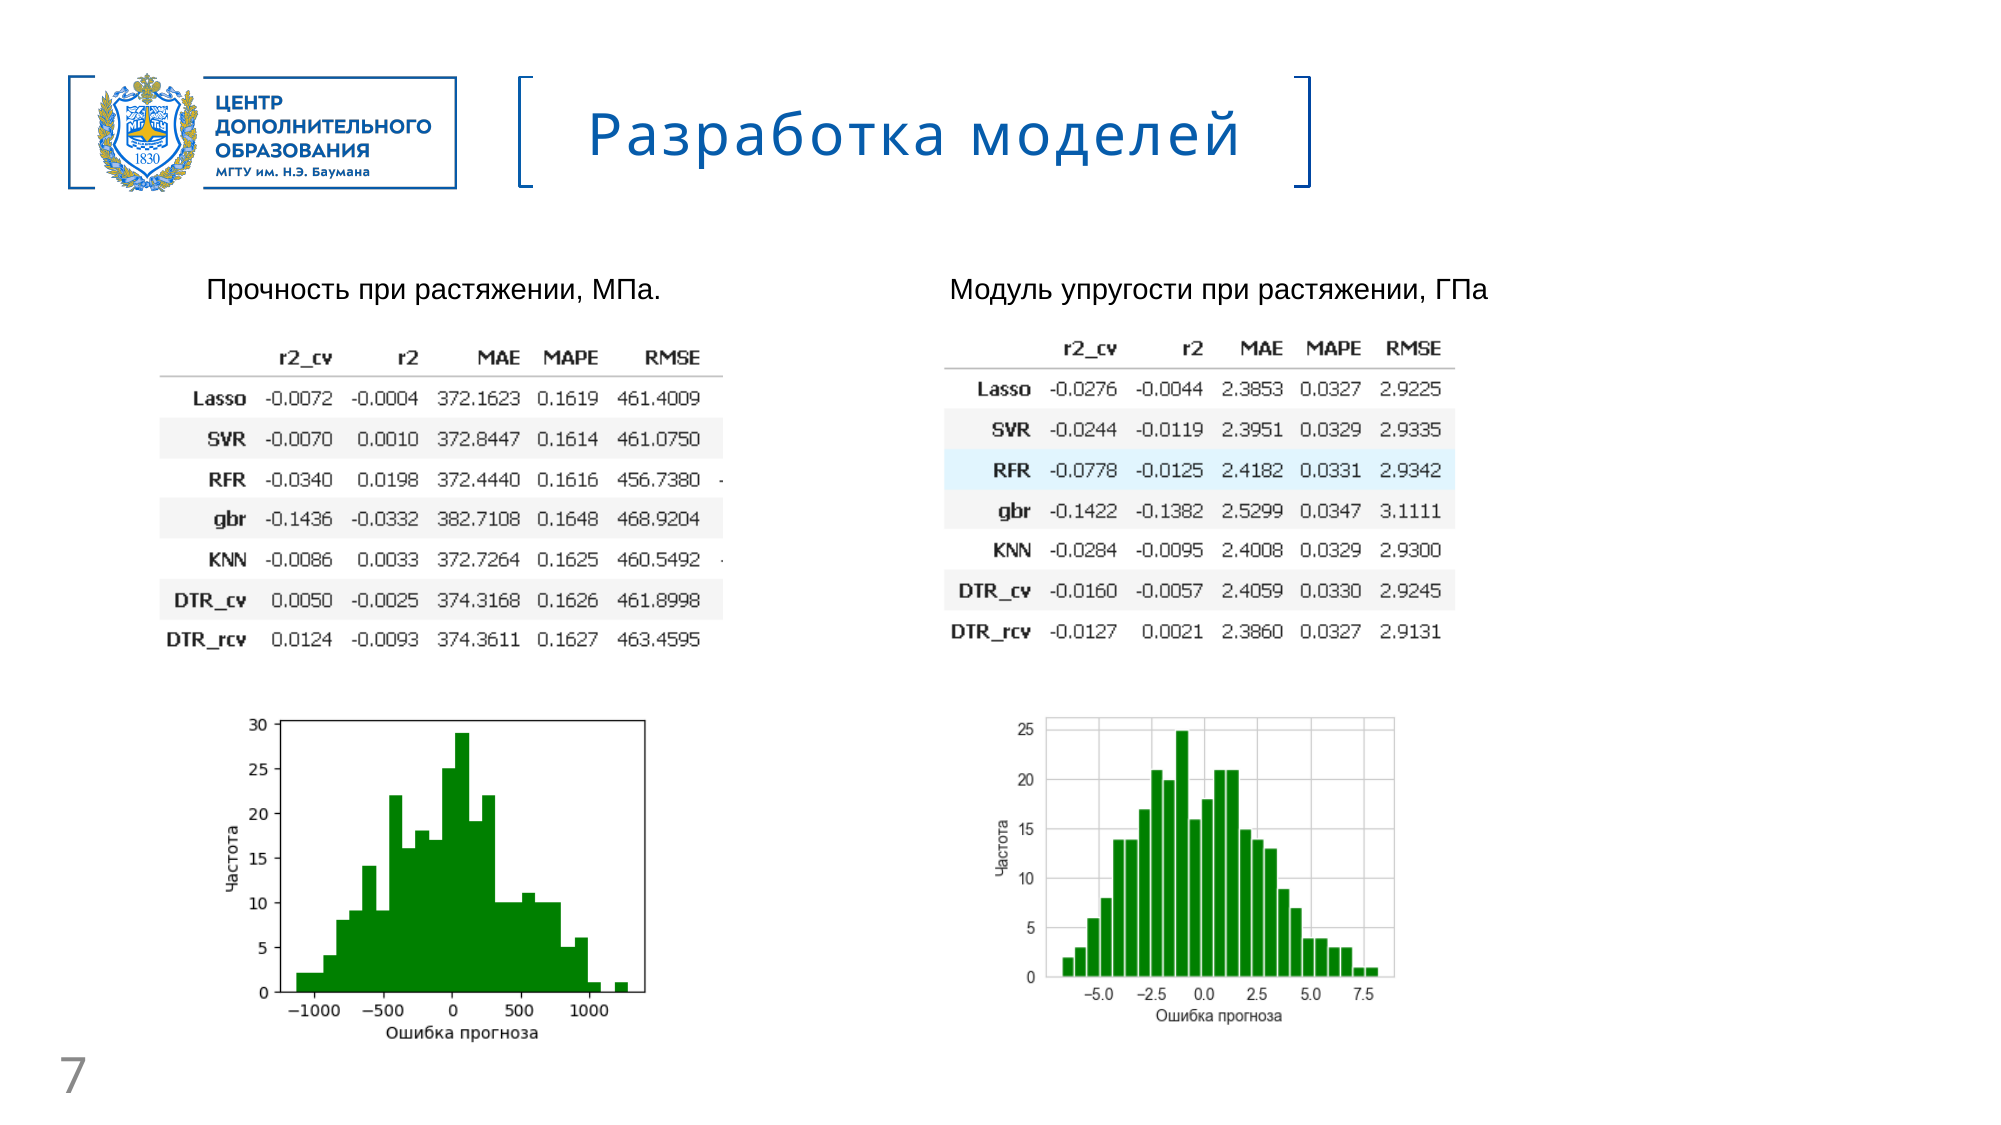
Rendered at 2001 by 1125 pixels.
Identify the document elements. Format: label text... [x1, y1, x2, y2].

picture [68, 73, 457, 192]
slide_number 7 [44, 1055, 139, 1101]
text_box Прочность при растяжении, МПа. [191, 263, 678, 313]
picture [931, 332, 1456, 660]
picture [983, 706, 1404, 1037]
picture [145, 332, 723, 692]
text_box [519, 76, 1310, 187]
text_box Модуль упругости при растяжении, ГПа [934, 263, 1504, 313]
picture [213, 706, 656, 1054]
